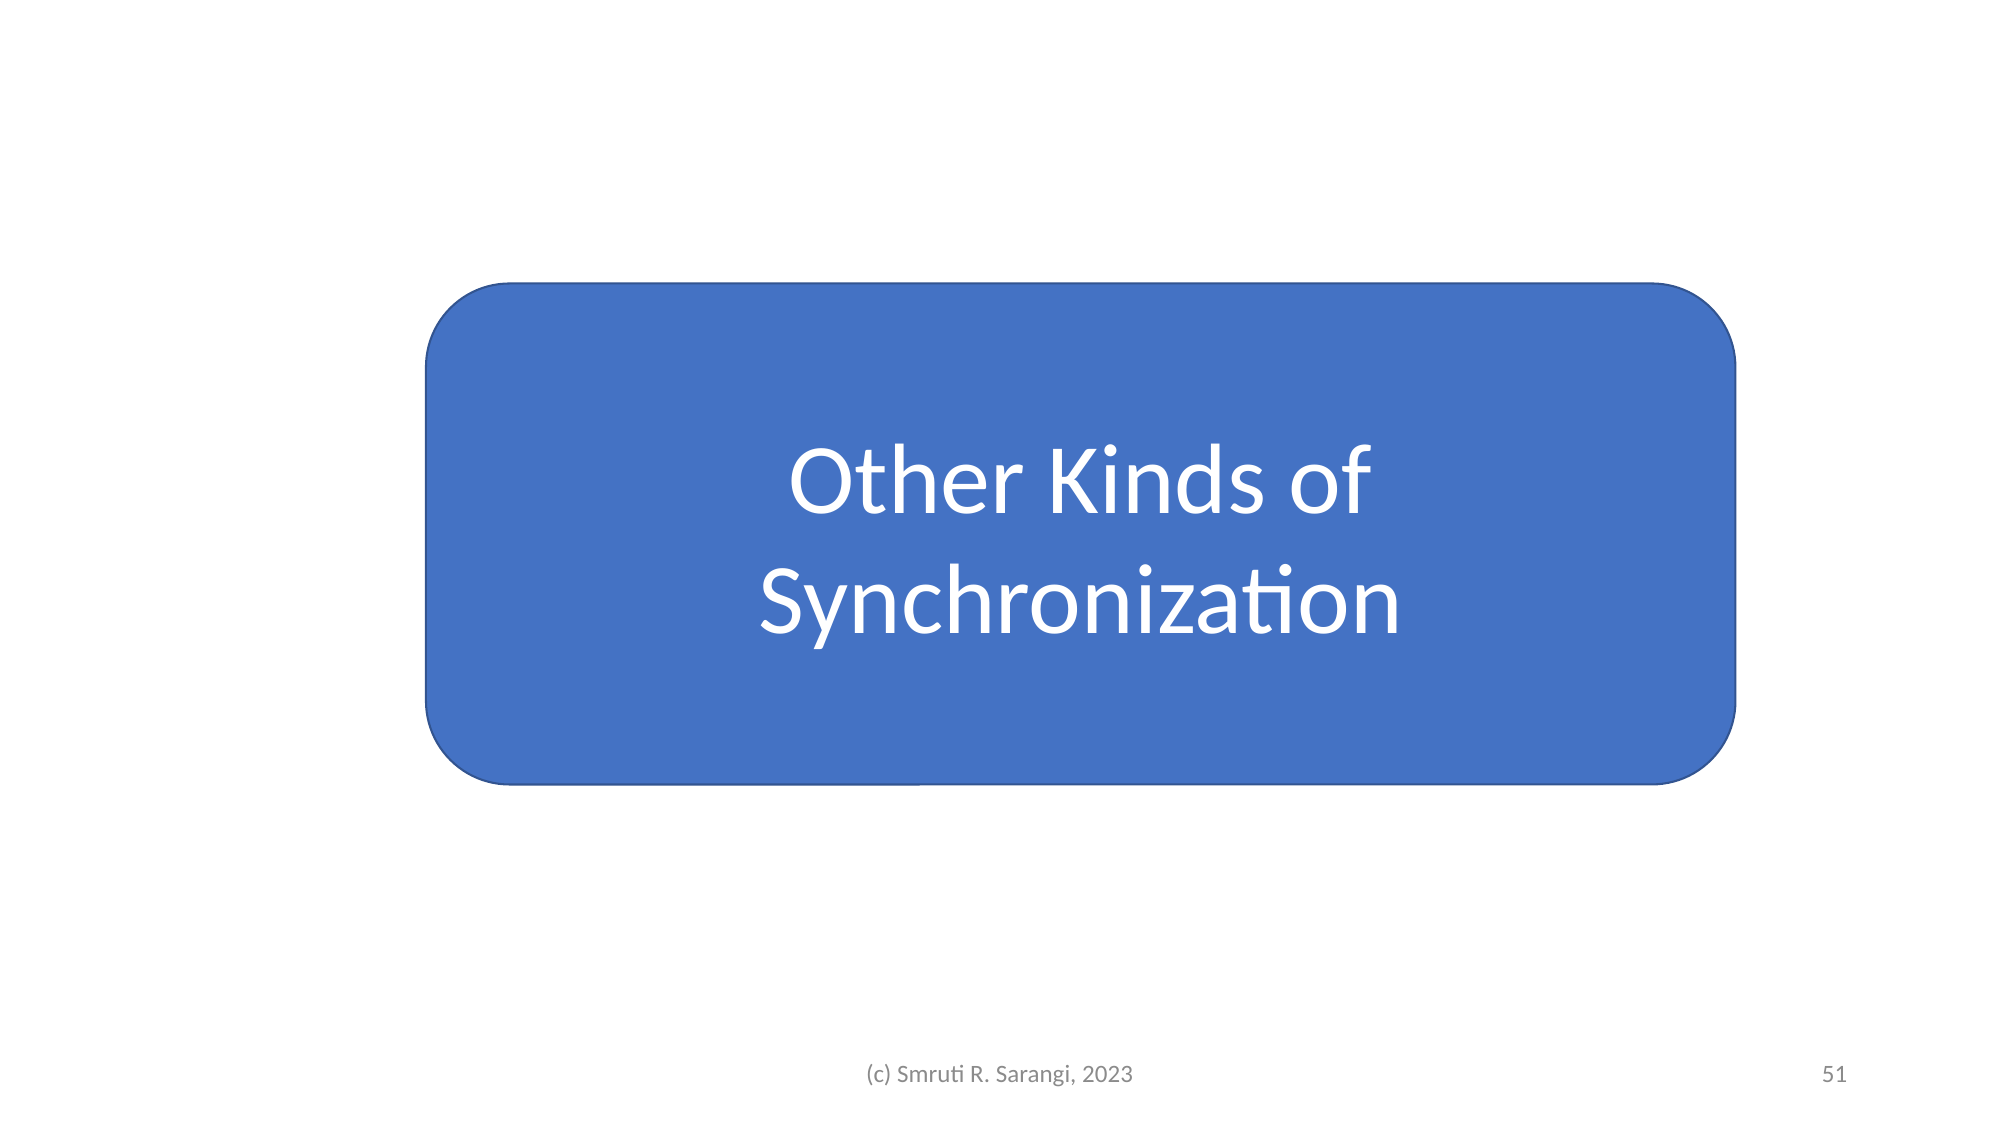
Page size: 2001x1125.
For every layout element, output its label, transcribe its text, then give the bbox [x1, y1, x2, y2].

slide_number 51 [1412, 1042, 1863, 1103]
text_box Other Kinds of Synchronization [424, 282, 1737, 786]
footer (c) Smruti R. Sarangi, 2023 [662, 1042, 1338, 1103]
